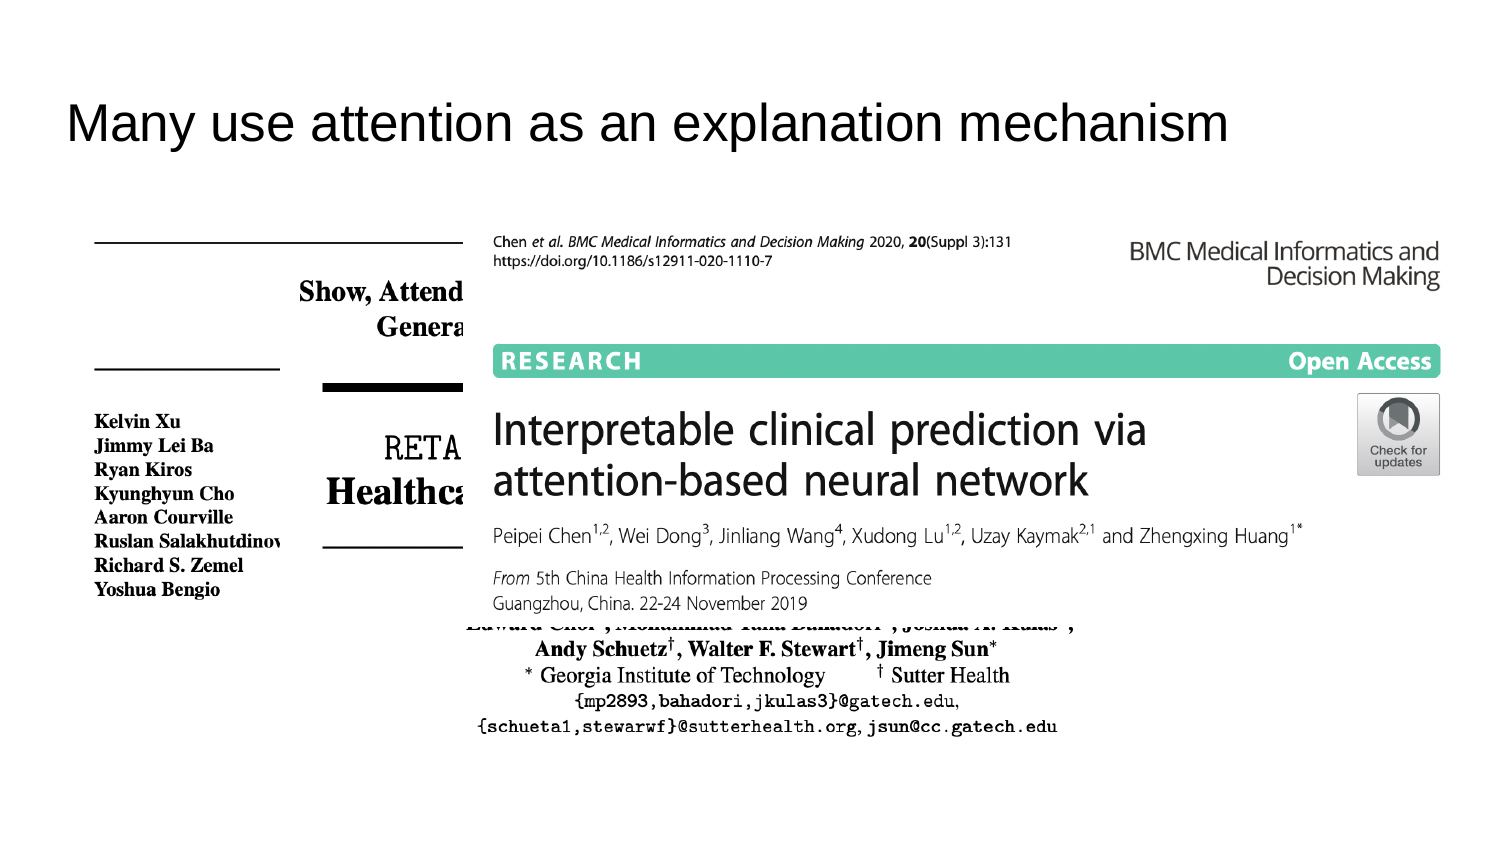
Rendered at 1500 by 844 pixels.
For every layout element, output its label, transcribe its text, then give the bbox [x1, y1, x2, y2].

title Many use attention as an explanation mechanism [51, 72, 1449, 167]
picture [66, 210, 1486, 775]
